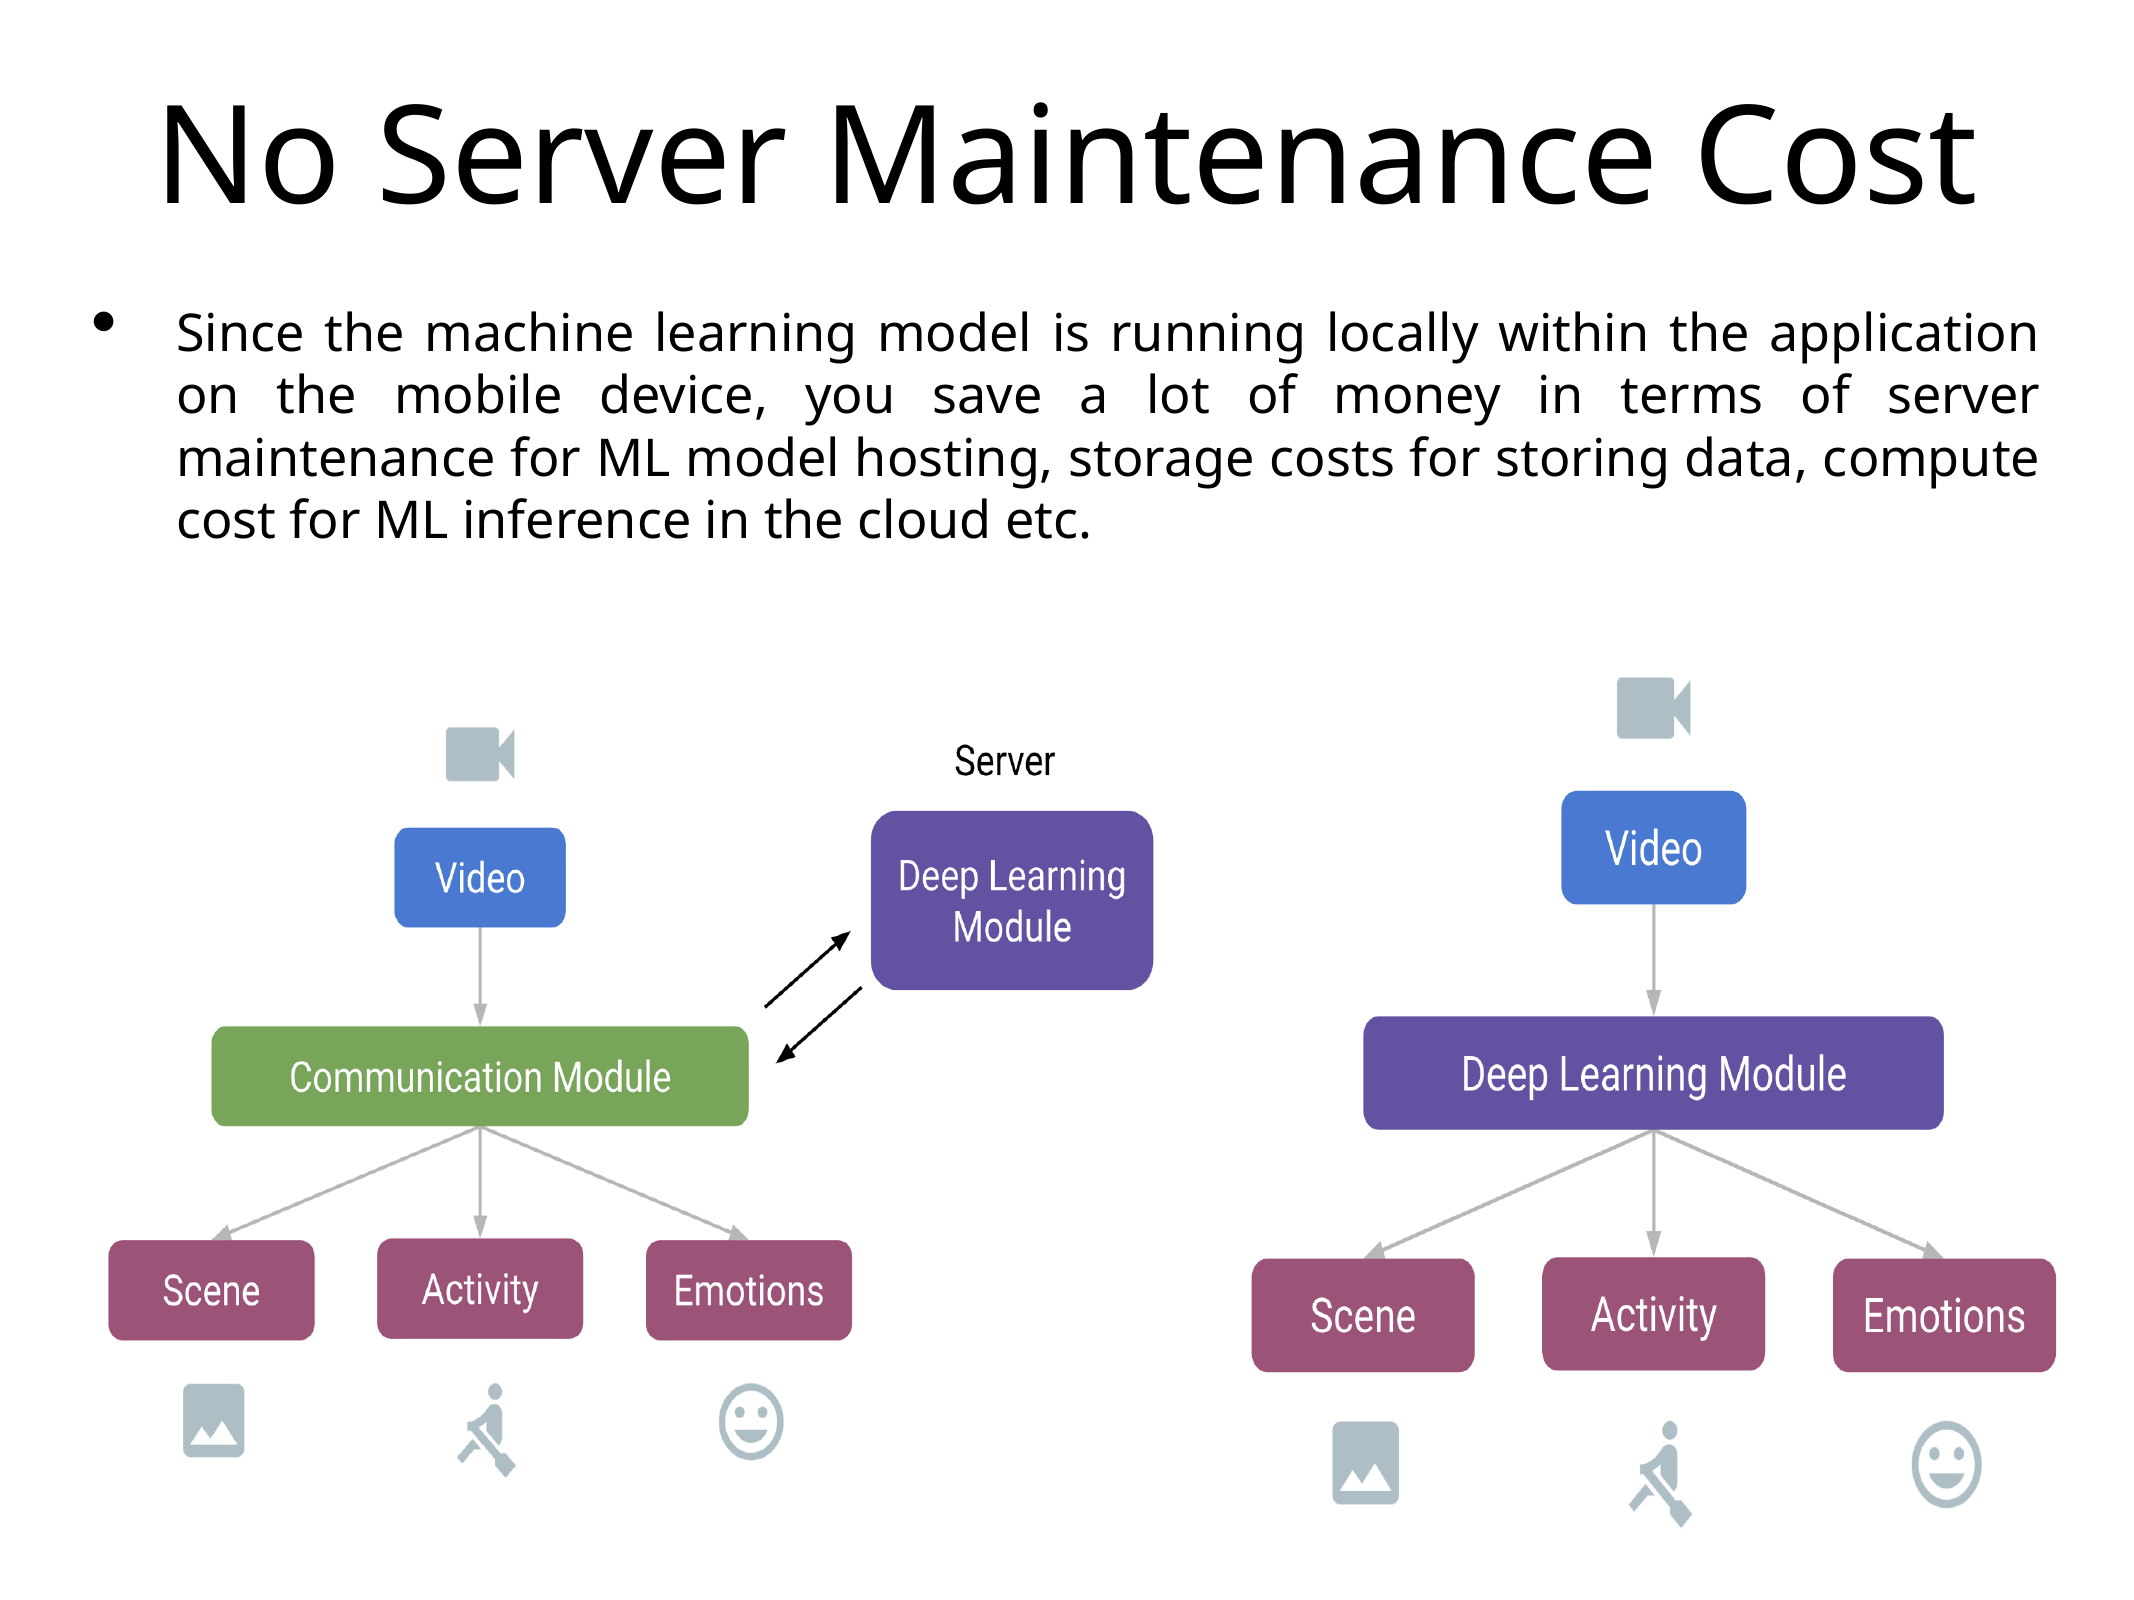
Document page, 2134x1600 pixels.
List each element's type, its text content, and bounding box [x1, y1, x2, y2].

picture [75, 636, 2098, 1562]
title No Server Maintenance Cost [142, 53, 1991, 241]
subtitle Since the machine learning model is running locally within the application on the mobile device, you save a lot of money in terms of server maintenance for ML model hosting, storage costs for storing data, compute cost for ML inference in the cloud etc. [82, 290, 2051, 586]
